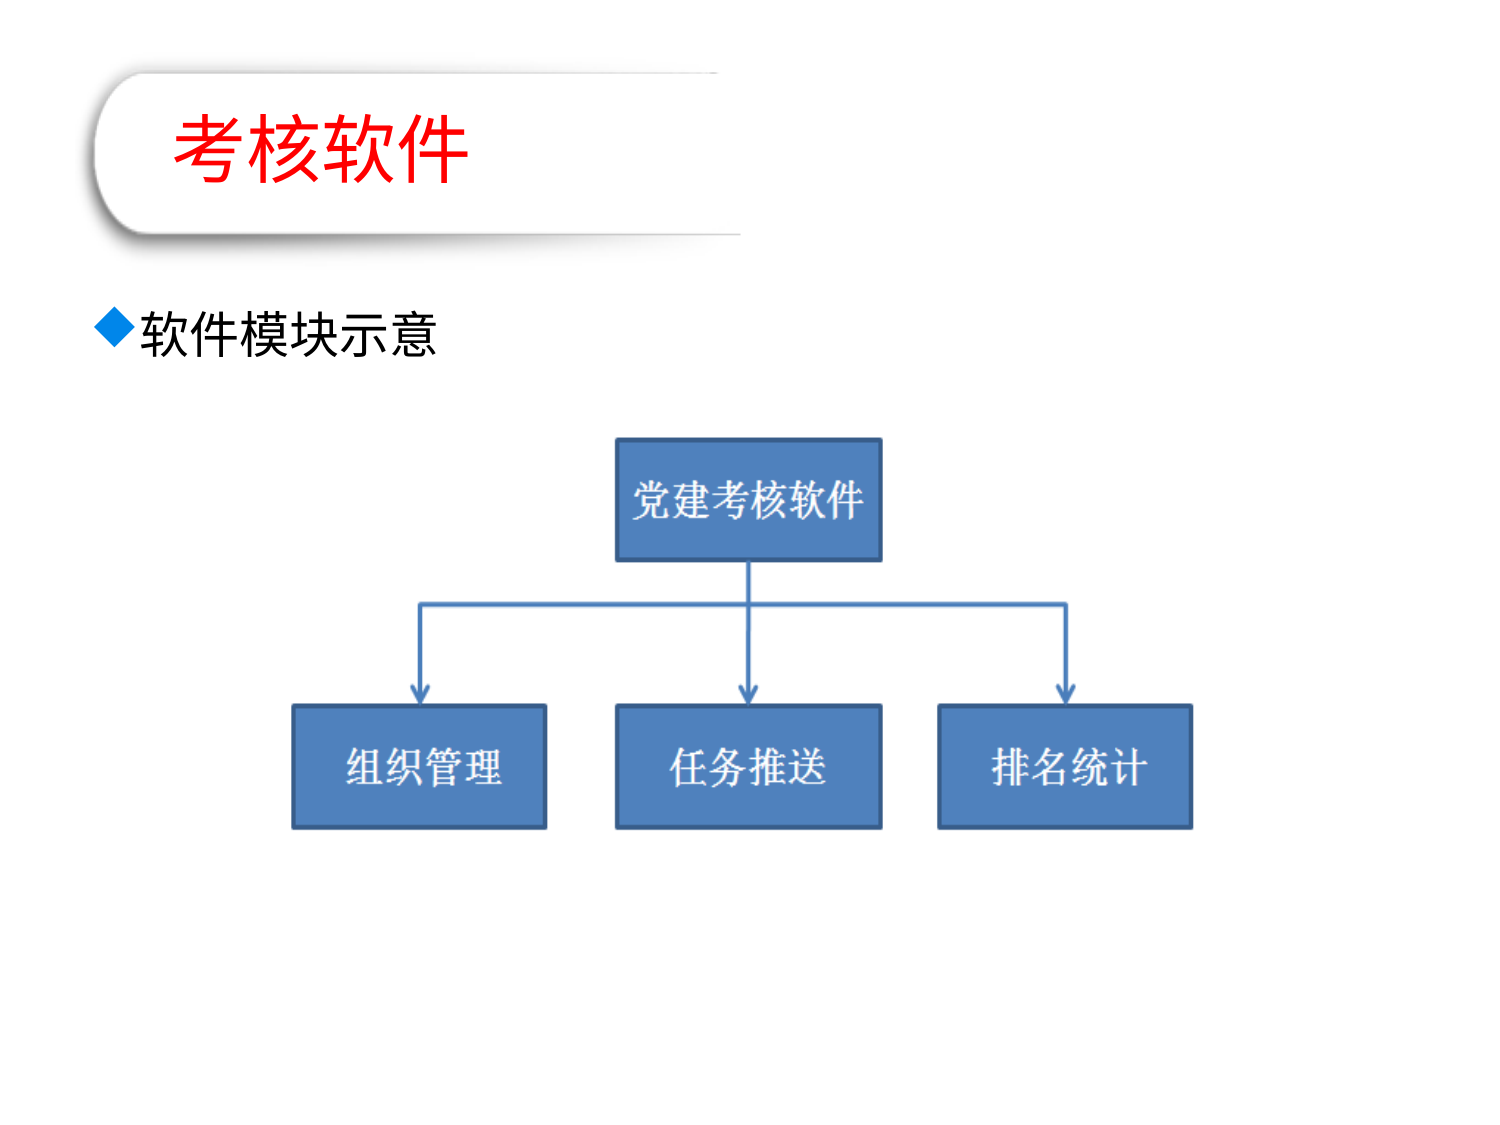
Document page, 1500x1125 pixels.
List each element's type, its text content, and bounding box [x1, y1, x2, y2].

picture [187, 361, 1301, 980]
picture [74, 44, 1040, 270]
text_box 软件模块示意 [74, 269, 1243, 371]
